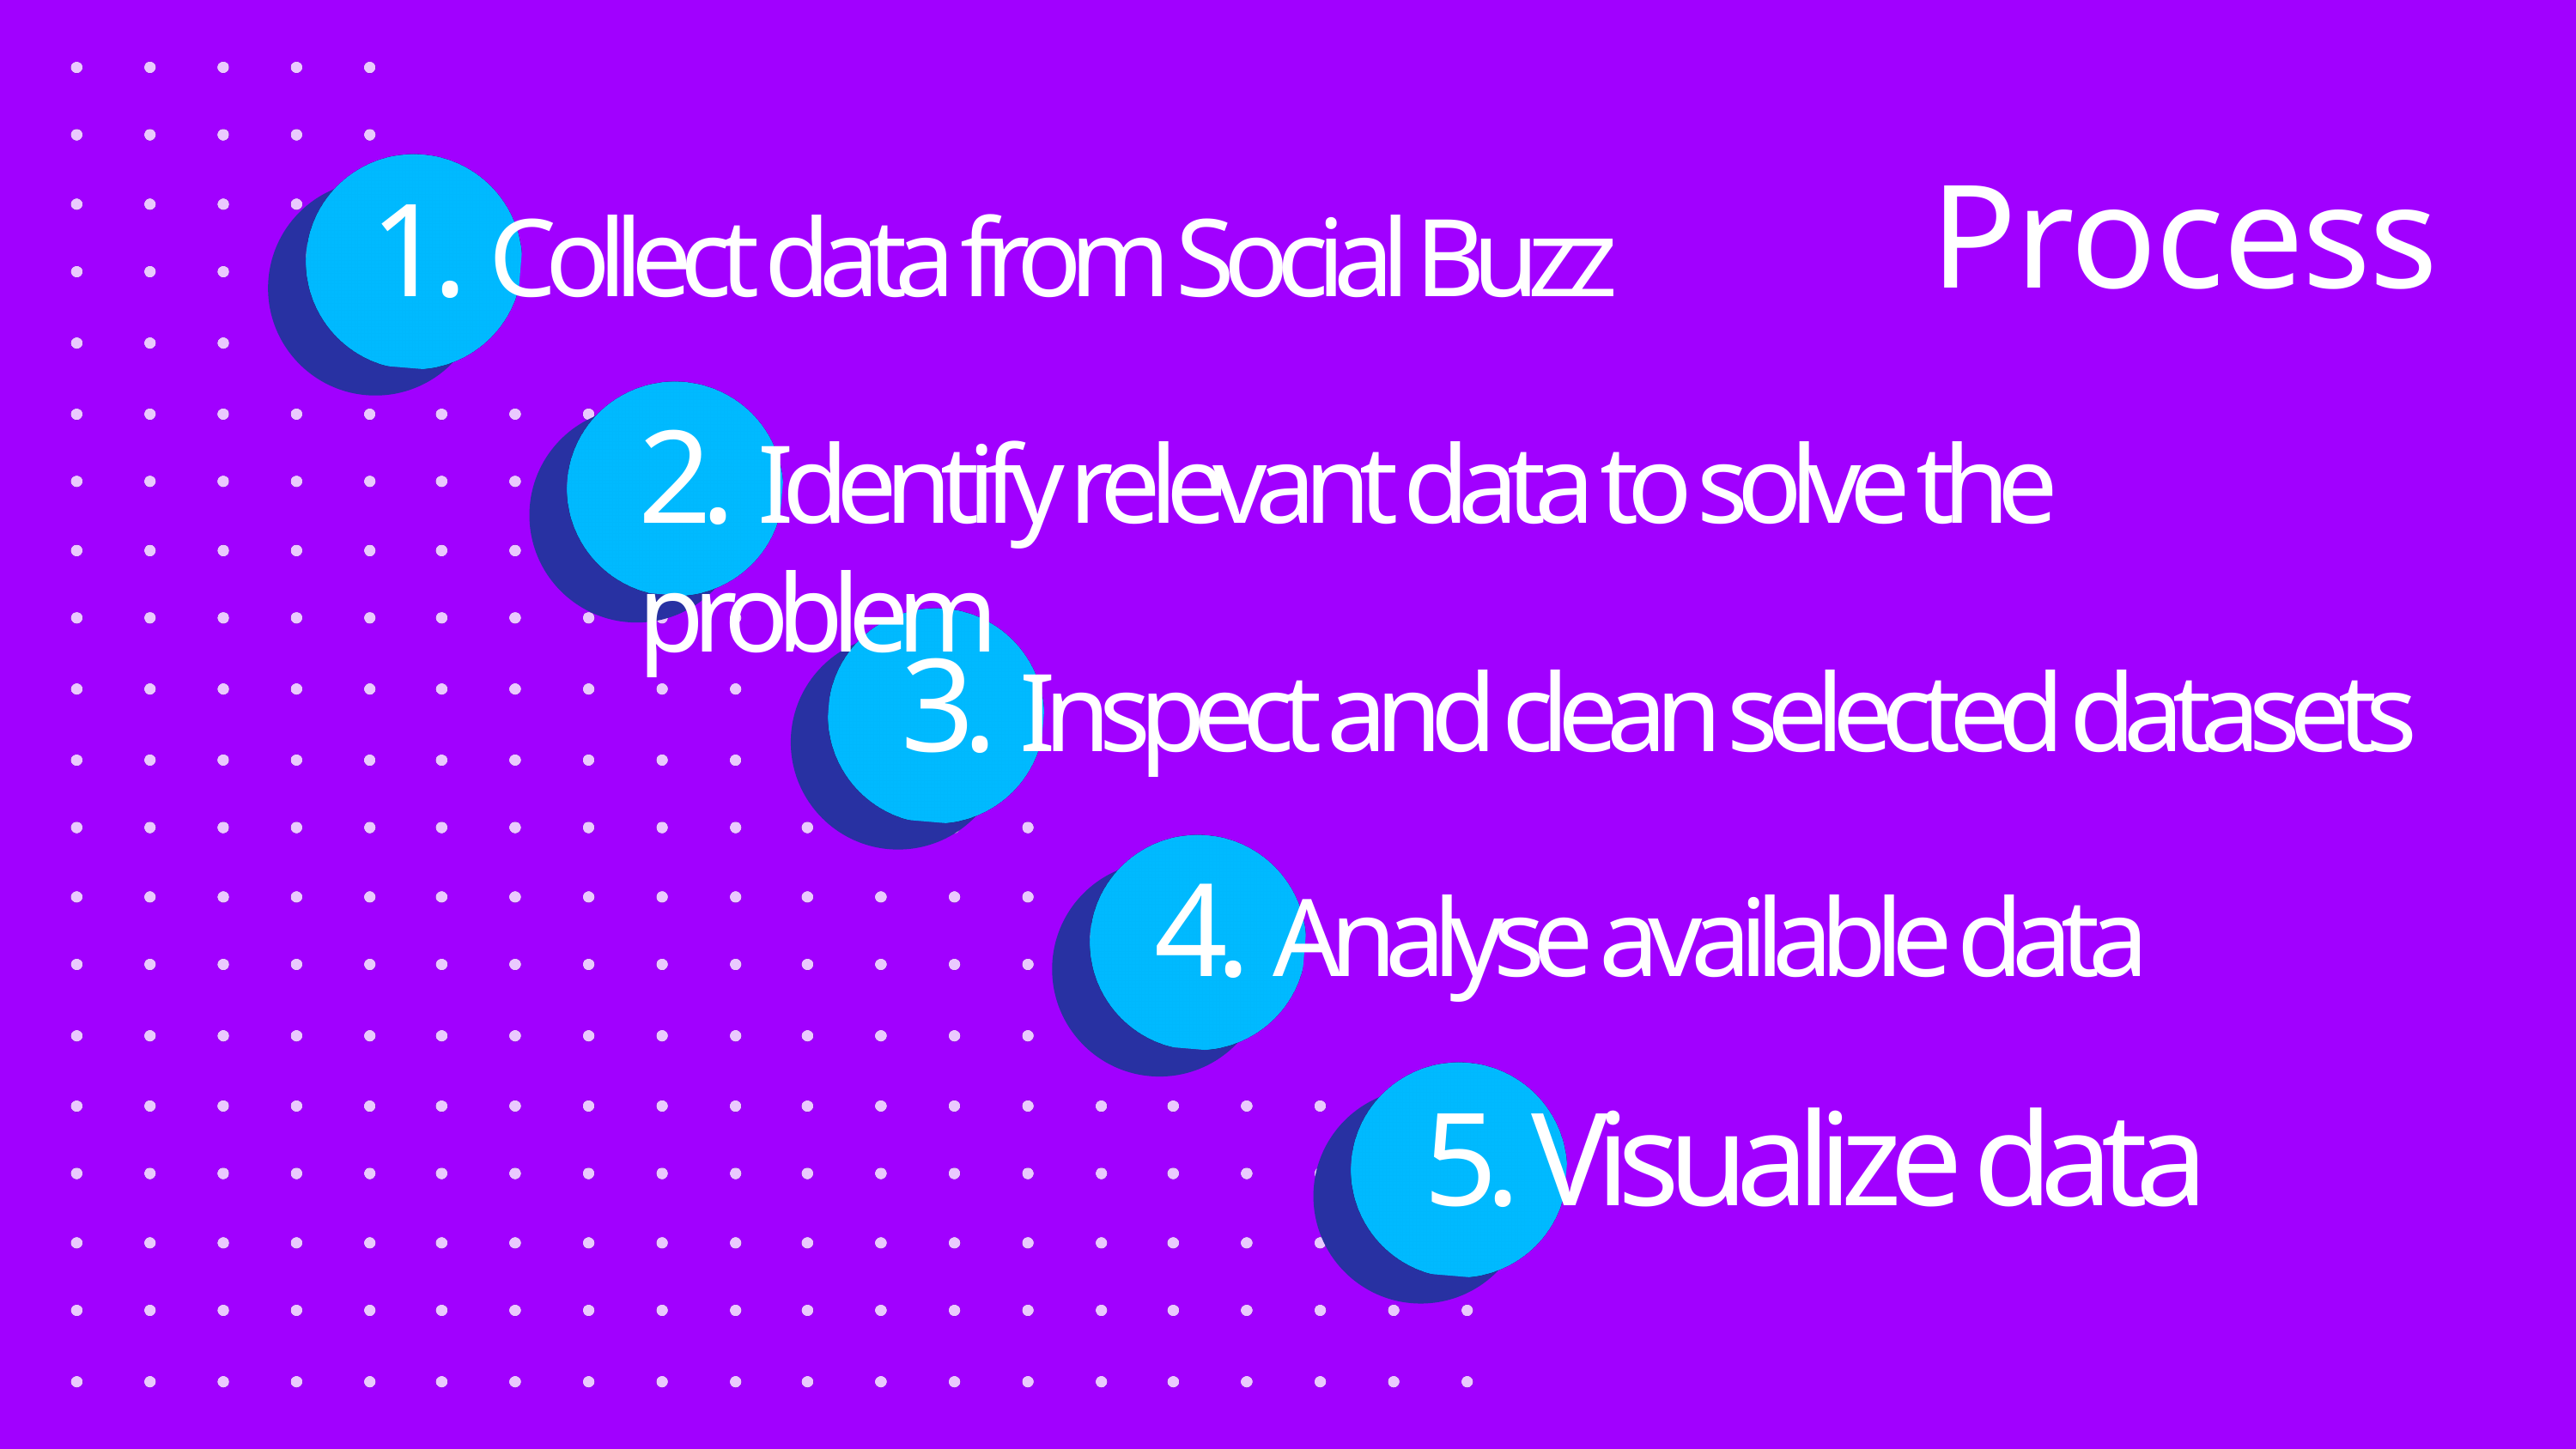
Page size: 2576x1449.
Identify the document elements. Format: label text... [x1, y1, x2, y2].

text_box 1. Collect data from Social Buzz [1480, 193, 1889, 323]
text_box Process [1502, 144, 2439, 317]
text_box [529, 371, 792, 623]
text_box 2. Identify relevant data to solve the problem [1480, 420, 2404, 648]
text_box 4. Analyse available data [1480, 873, 2439, 1003]
text_box 5. Visualize data [1579, 1102, 2404, 1232]
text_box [790, 598, 1053, 850]
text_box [1313, 1052, 1576, 1304]
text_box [62, 57, 1478, 1392]
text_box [1052, 825, 1314, 1077]
text_box 3. Inspect and clean selected datasets [1480, 648, 2513, 778]
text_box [267, 144, 530, 396]
